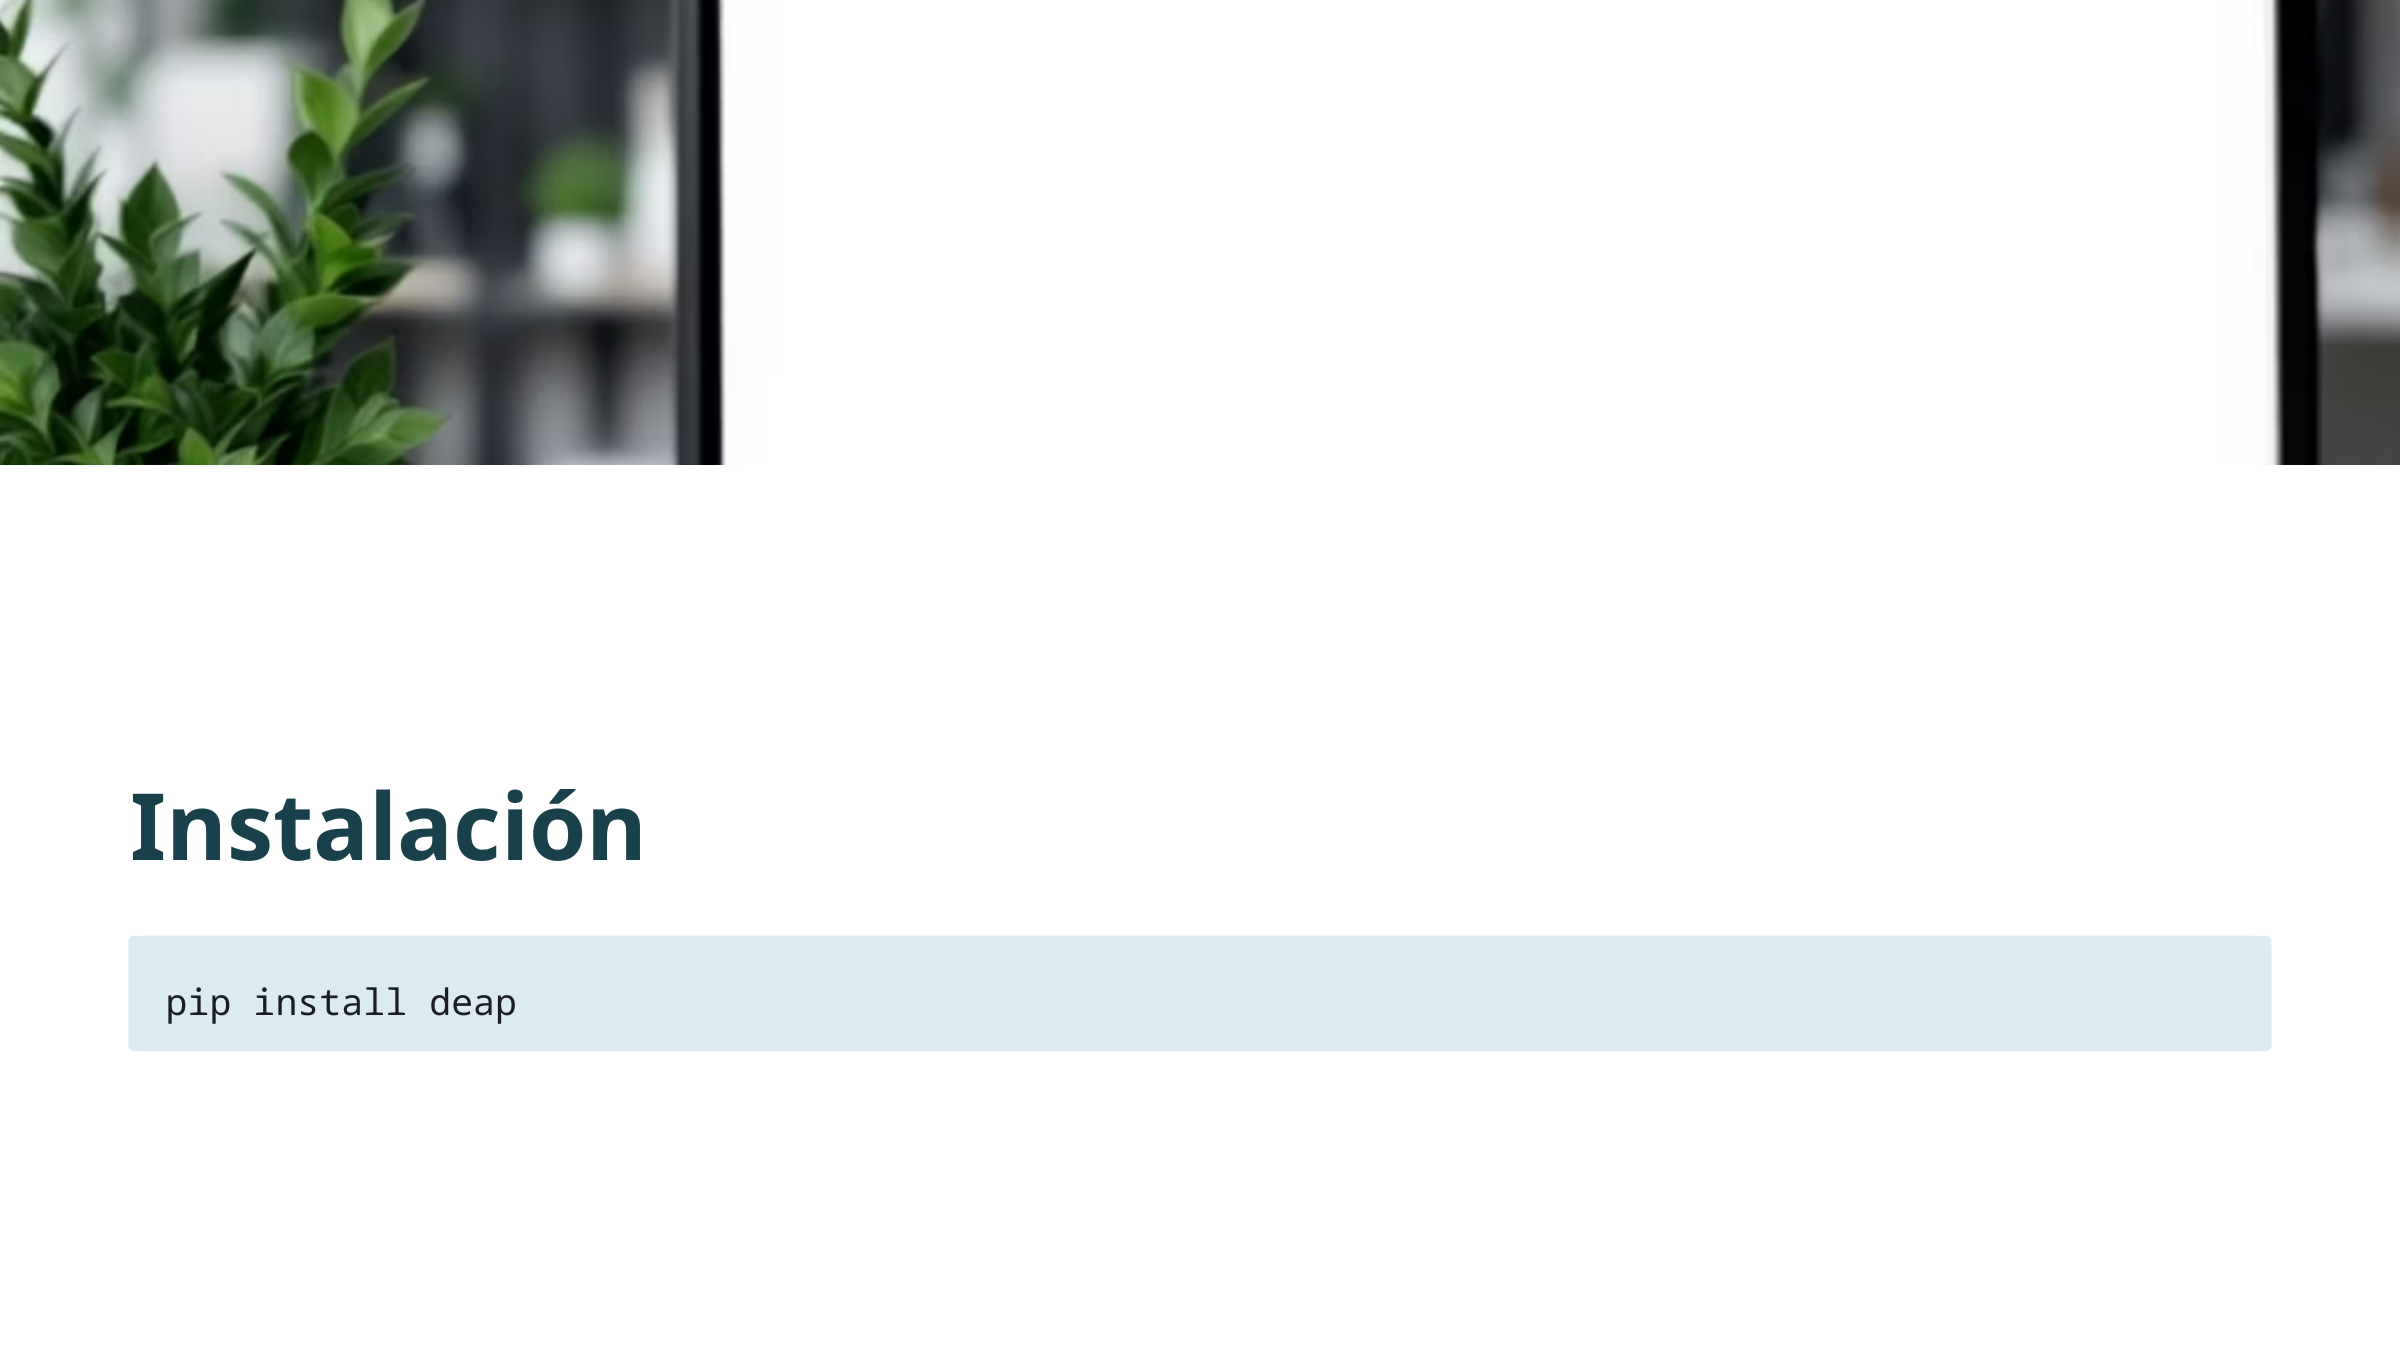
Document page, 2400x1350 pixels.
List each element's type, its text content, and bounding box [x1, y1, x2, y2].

text_box [128, 935, 2272, 1052]
text_box pip install deap [165, 963, 2235, 1024]
picture [0, 0, 2400, 466]
text_box Instalación [130, 763, 1061, 880]
